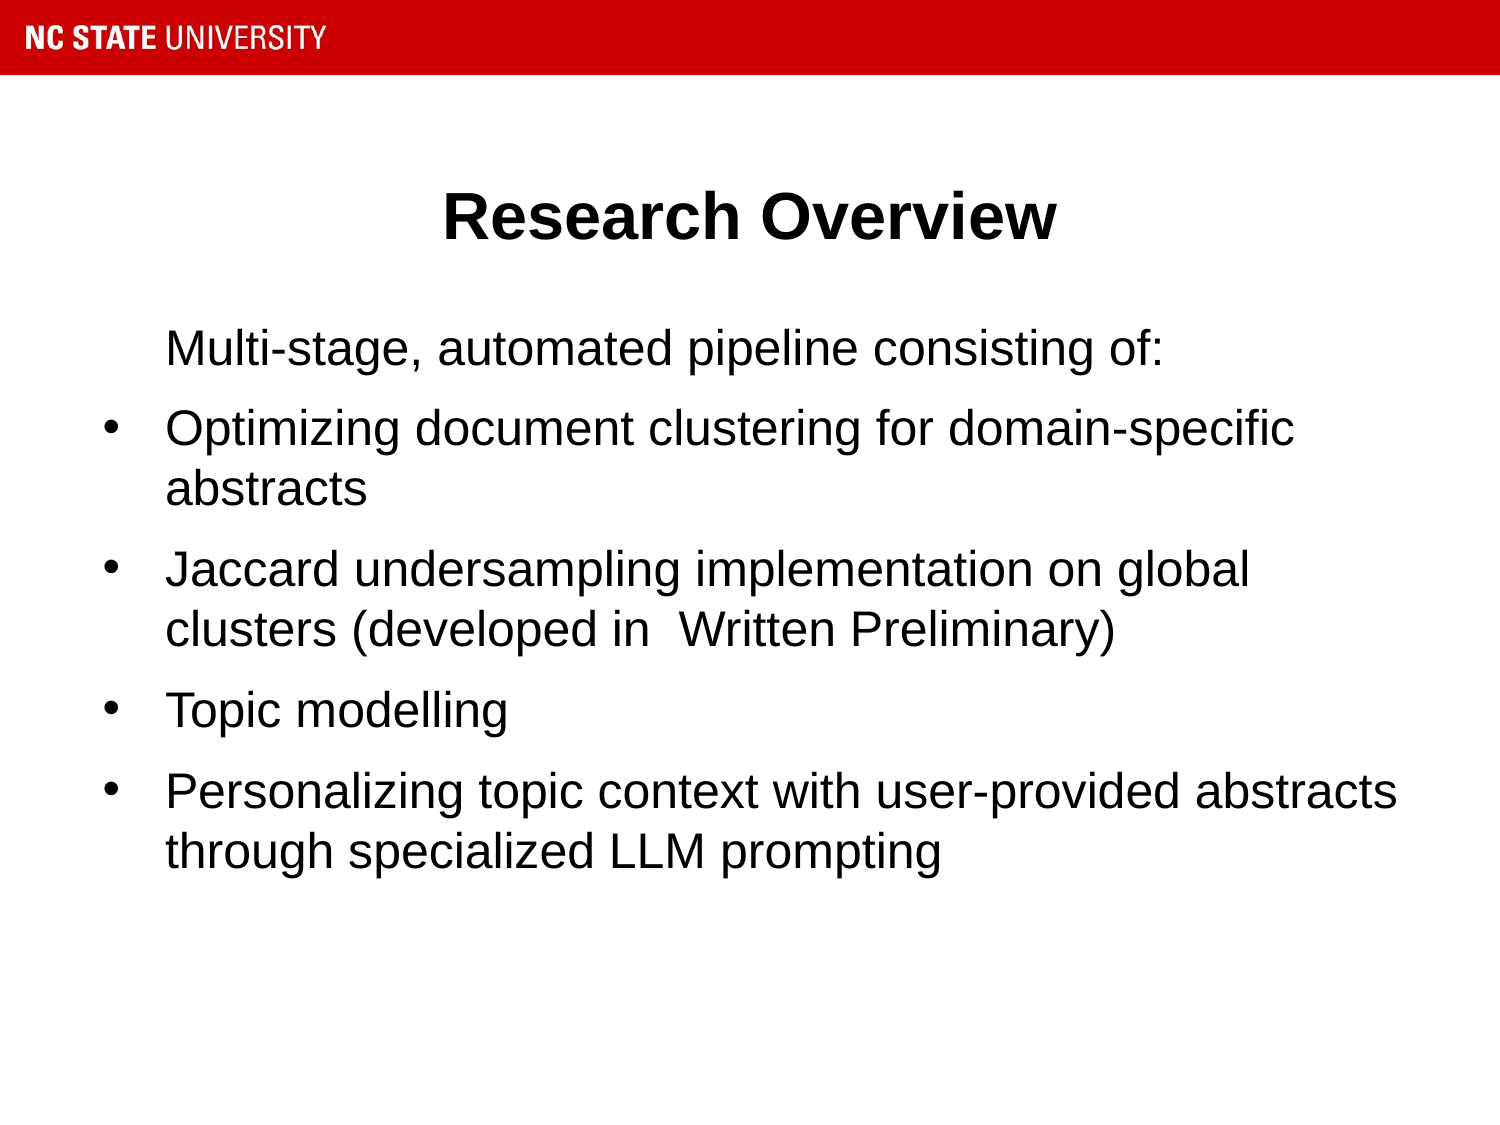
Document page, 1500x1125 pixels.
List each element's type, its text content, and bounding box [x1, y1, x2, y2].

list Multi-stage, automated pipeline consisting of: Optimizing document clustering for domain-specific abstracts Jaccard undersampling implementation on global clusters (developed in Written Preliminary) Topic modelling Personalizing topic context with user-provided abstracts through specialized LLM prompting [75, 299, 1425, 1005]
title Research Overview [75, 125, 1425, 299]
picture [0, 0, 1500, 75]
